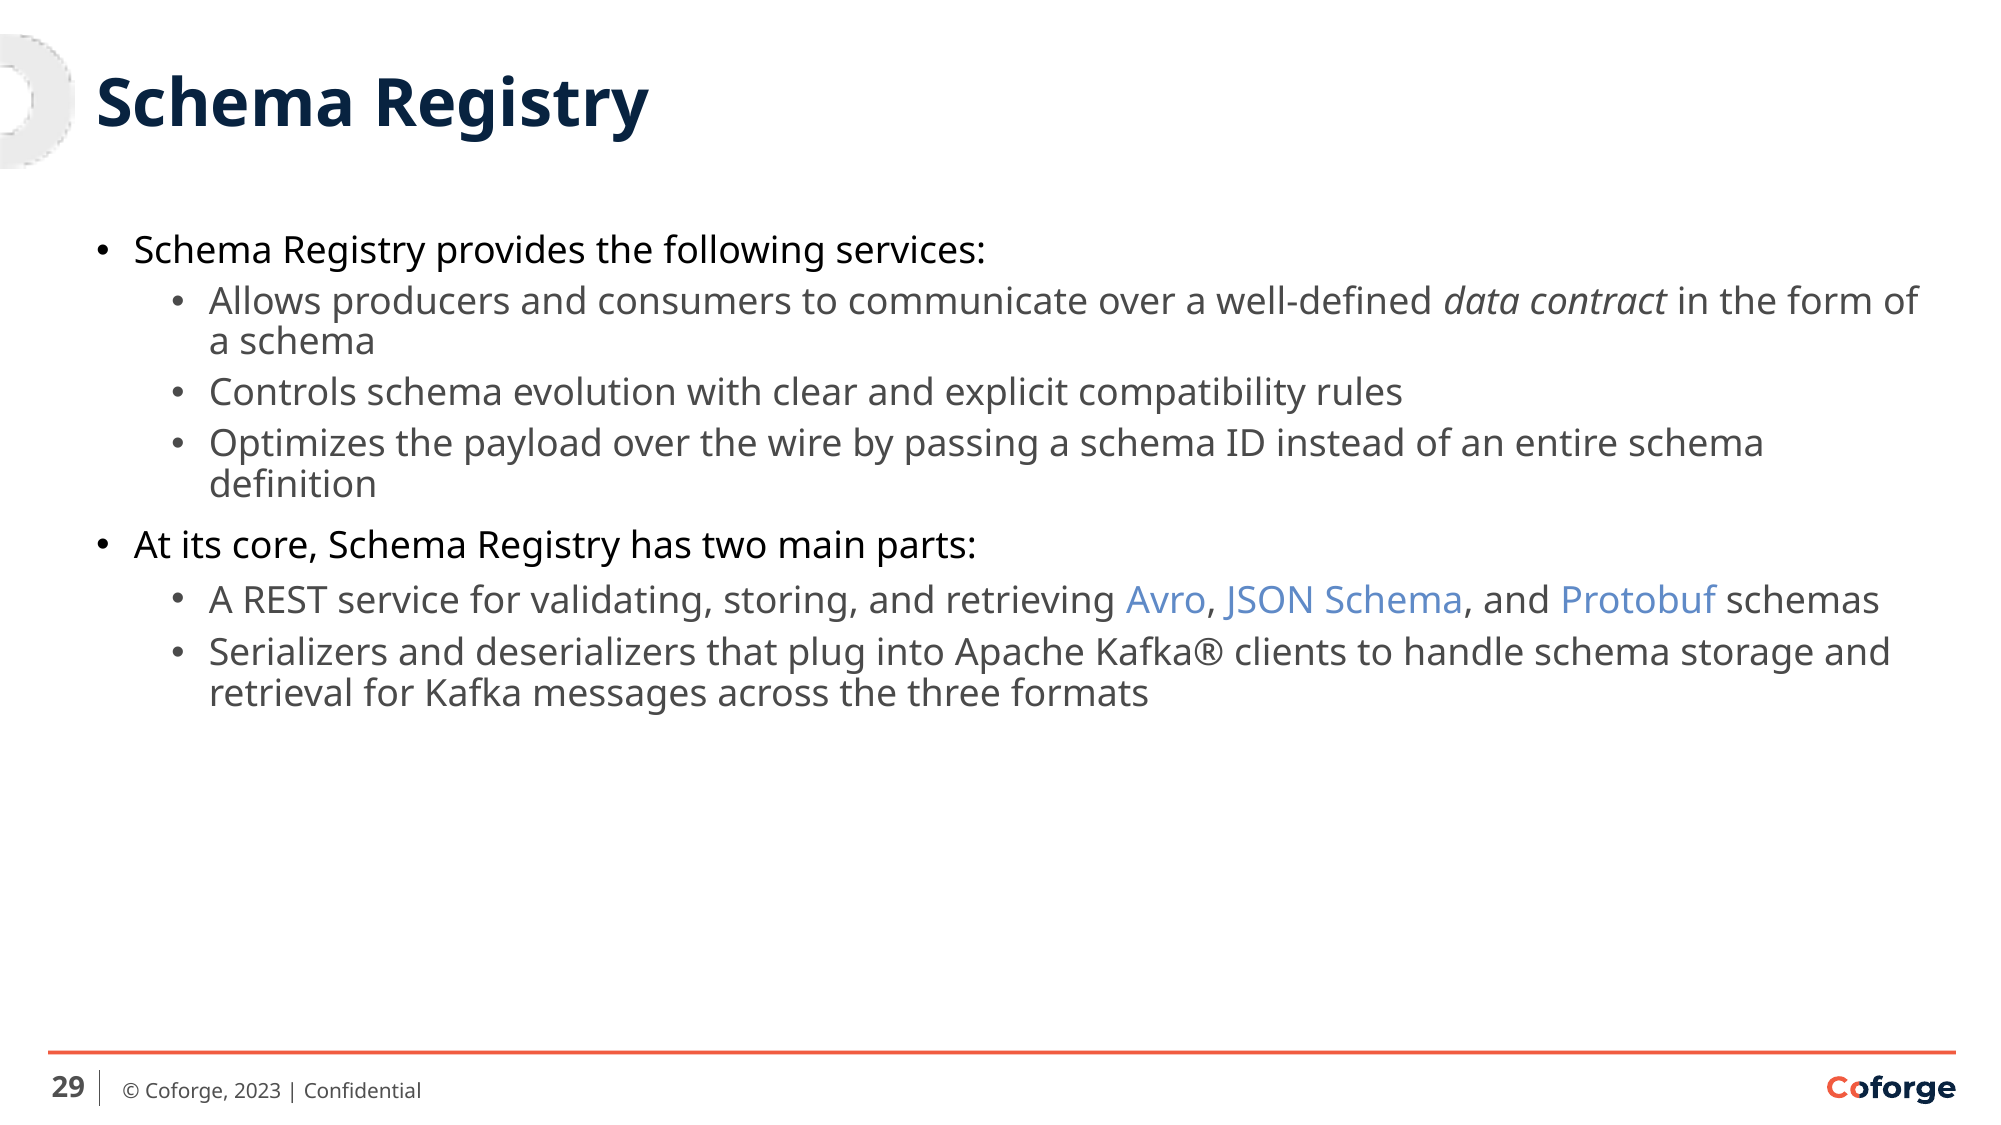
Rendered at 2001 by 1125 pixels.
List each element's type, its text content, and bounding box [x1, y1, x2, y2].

picture [48, 1050, 1956, 1055]
list Schema Registry provides the following services: Allows producers and consumers to communicate over a well-defined data contract in the form of a schema Controls schema evolution with clear and explicit compatibility rules Optimizes the payload over the wire by passing a schema ID instead of an entire schema definition At its core, Schema Registry has two main parts: A REST service for validating, storing, and retrieving Avro, JSON Schema, and Protobuf schemas Serializers and deserializers that plug into Apache Kafka® clients to handle schema storage and retrieval for Kafka messages across the three formats [96, 223, 1956, 1024]
picture [0, 34, 75, 169]
title Schema Registry [96, 26, 1956, 182]
